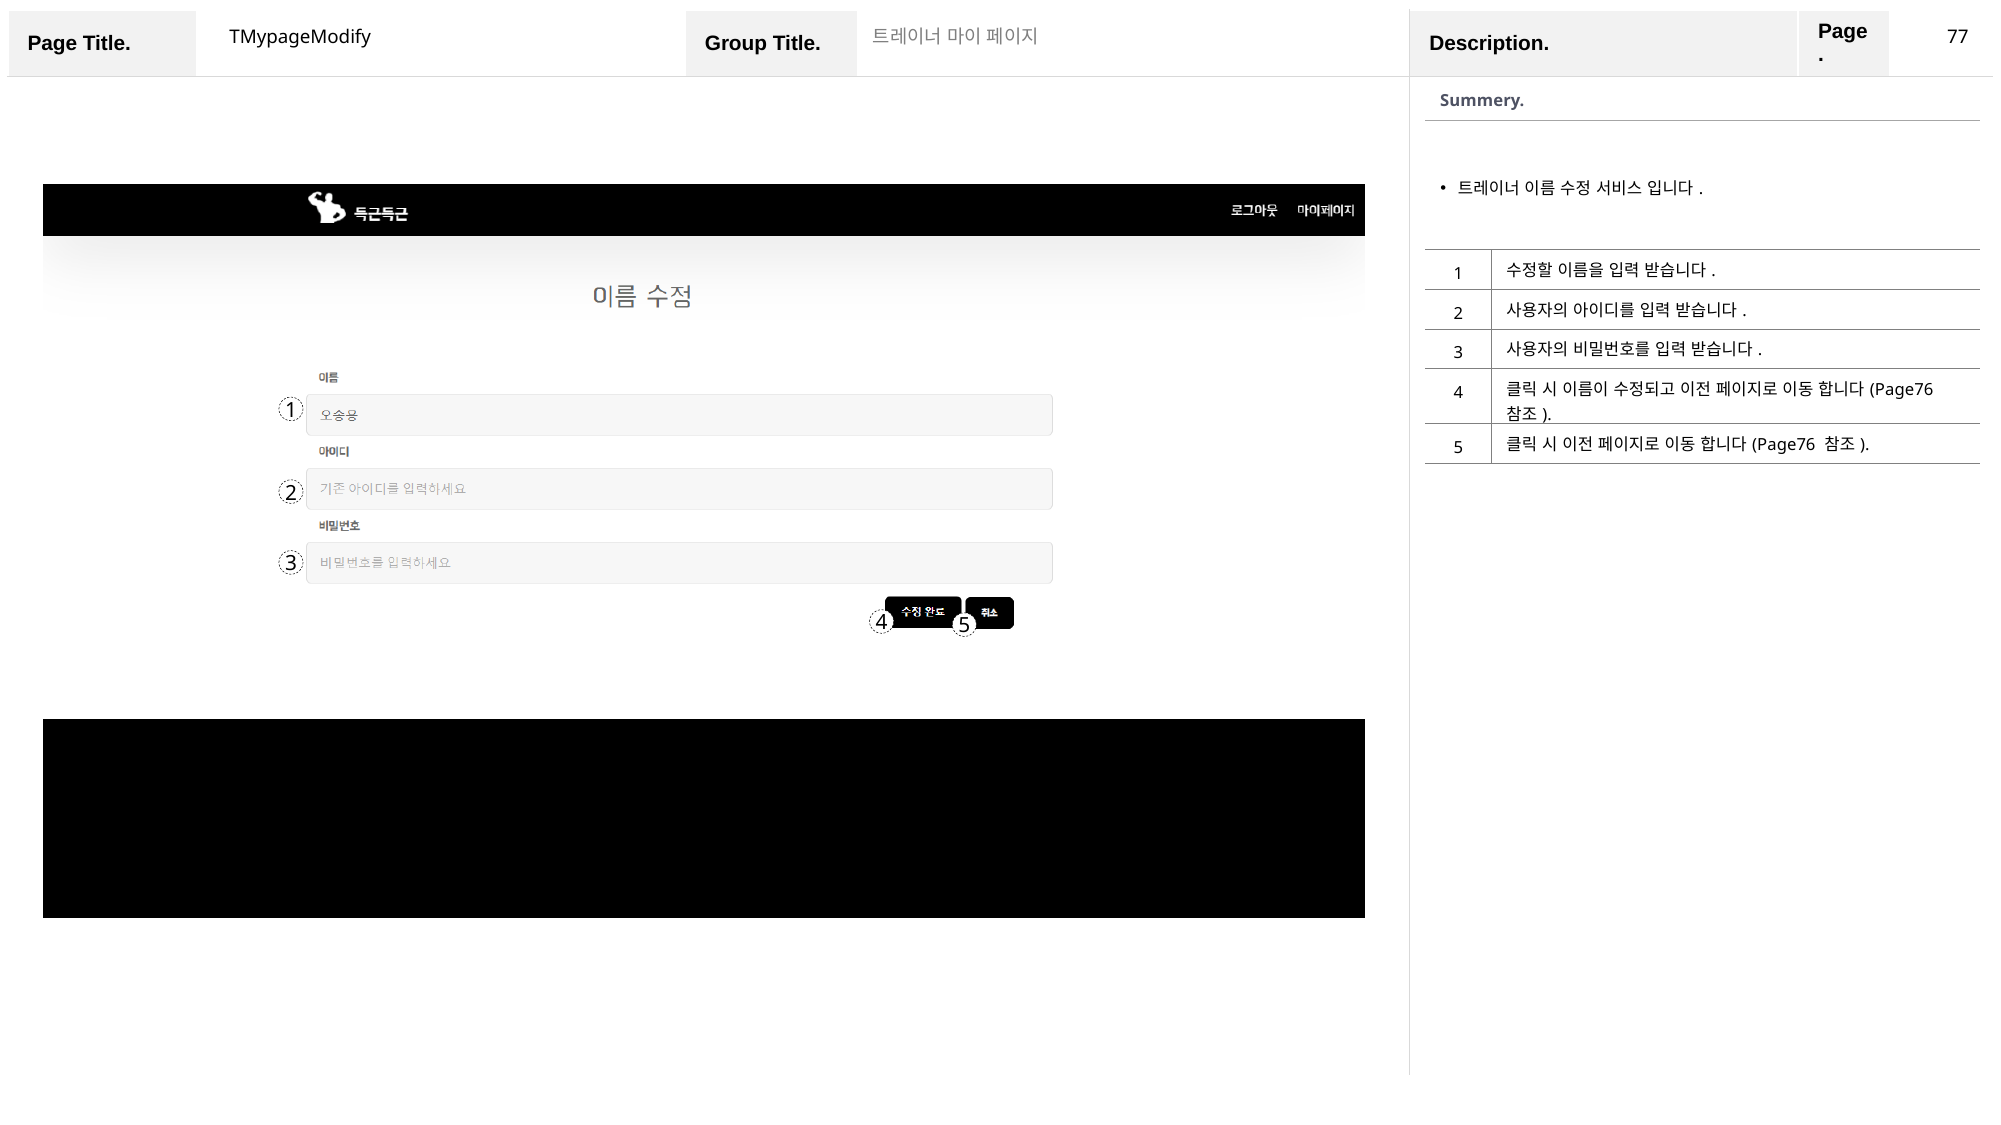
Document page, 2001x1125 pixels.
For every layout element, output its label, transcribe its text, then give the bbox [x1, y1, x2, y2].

table_cell 클릭 시 이전 페이지로 이동 합니다(Page76 참조). [1492, 424, 1980, 463]
table_cell 클릭 시 이름이 수정되고 이전 페이지로 이동 합니다(Page76 참조). [1492, 369, 1980, 423]
table_cell 사용자의 비밀번호를 입력 받습니다. [1492, 330, 1980, 368]
table_header Summery. [1425, 78, 1980, 120]
list TMypageModify [196, 18, 684, 55]
table_cell 1 [1425, 250, 1491, 289]
table_cell 3 [1425, 330, 1491, 368]
picture [42, 184, 1365, 918]
table_cell 5 [1425, 424, 1491, 463]
table_cell 사용자의 아이디를 입력 받습니다. [1492, 290, 1980, 329]
table_cell 트레이너 이름 수정 서비스 입니다. [1425, 121, 1980, 249]
table_cell 4 [1425, 369, 1491, 423]
list 트레이너 마이 페이지 [858, 18, 1405, 55]
table_cell 수정할 이름을 입력 받습니다. [1492, 250, 1980, 289]
text_box 77 [1932, 17, 1984, 55]
table_cell 2 [1425, 290, 1491, 329]
